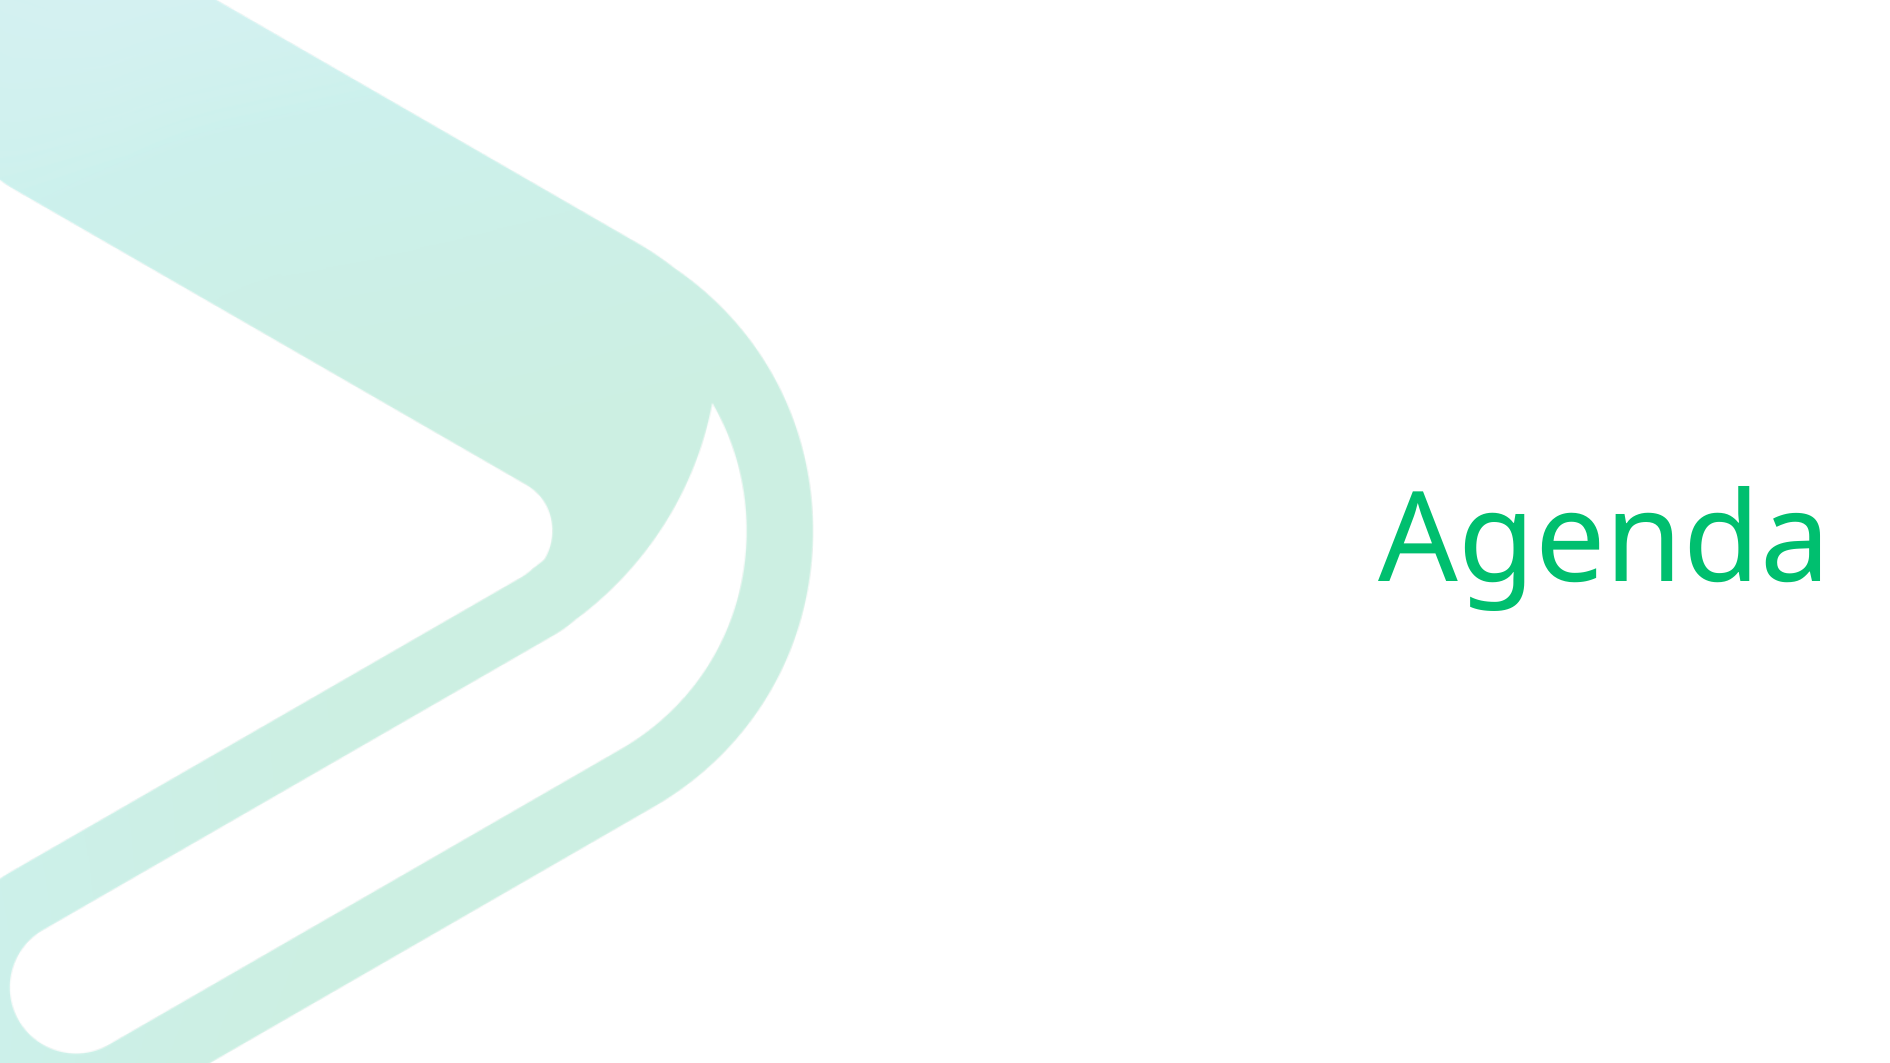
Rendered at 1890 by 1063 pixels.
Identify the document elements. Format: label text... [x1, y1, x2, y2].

title Agenda [59, 59, 1831, 1004]
